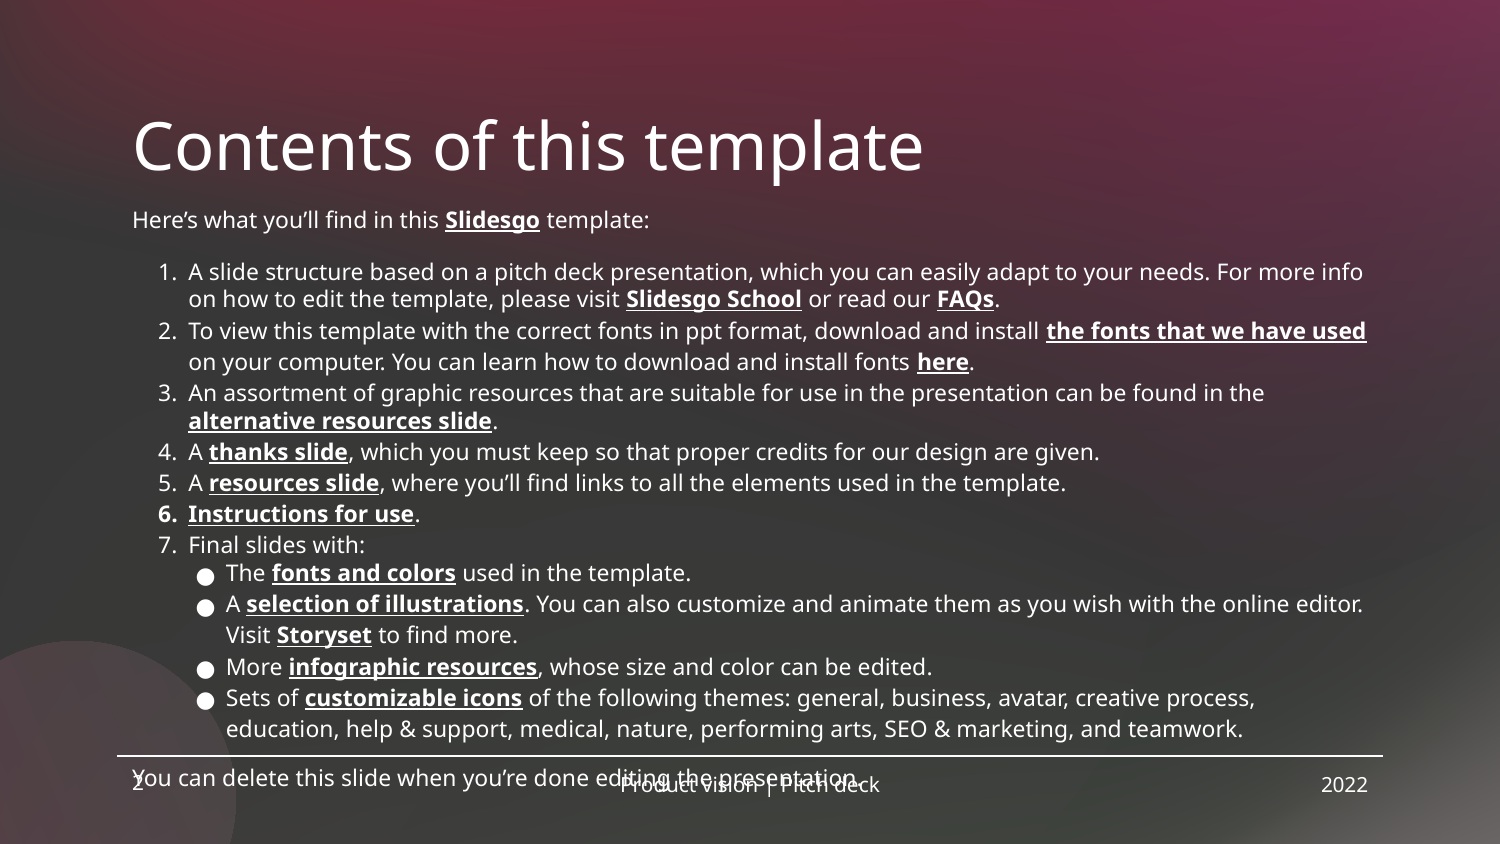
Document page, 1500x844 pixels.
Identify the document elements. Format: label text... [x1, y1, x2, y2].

title Contents of this template [116, 88, 1383, 183]
subtitle Product vision | Pitch deck [546, 758, 954, 809]
list Here’s what you’ll find in this Slidesgo template: A slide structure based on a pitch deck presentation, which you can easily adapt to your needs. For more info on how to edit the template, please visit Slidesgo School or read our FAQs. To view this template with the correct fonts in ppt format, download and install the fonts that we have used on your computer. You can learn how to download and install fonts here. An assortment of graphic resources that are suitable for use in the presentation can be found in the alternative resources slide. A thanks slide, which you must keep so that proper credits for our design are given. A resources slide, where you’ll find links to all the elements used in the template. Instructions for use. Final slides with: The fonts and colors used in the template. A selection of illustrations. You can also customize and animate them as you wish with the online editor. Visit Storyset to find more. More infographic resources, whose size and color can be edited. Sets of customizable icons of the following themes: general, business, avatar, creative process, education, help & support, medical, nature, performing arts, SEO & marketing, and teamwork. You can delete this slide when you’re done editing the presentation. [116, 190, 1383, 756]
picture [0, 0, 1500, 844]
slide_number ‹#› [116, 758, 207, 809]
subtitle 2022 [1202, 758, 1383, 809]
